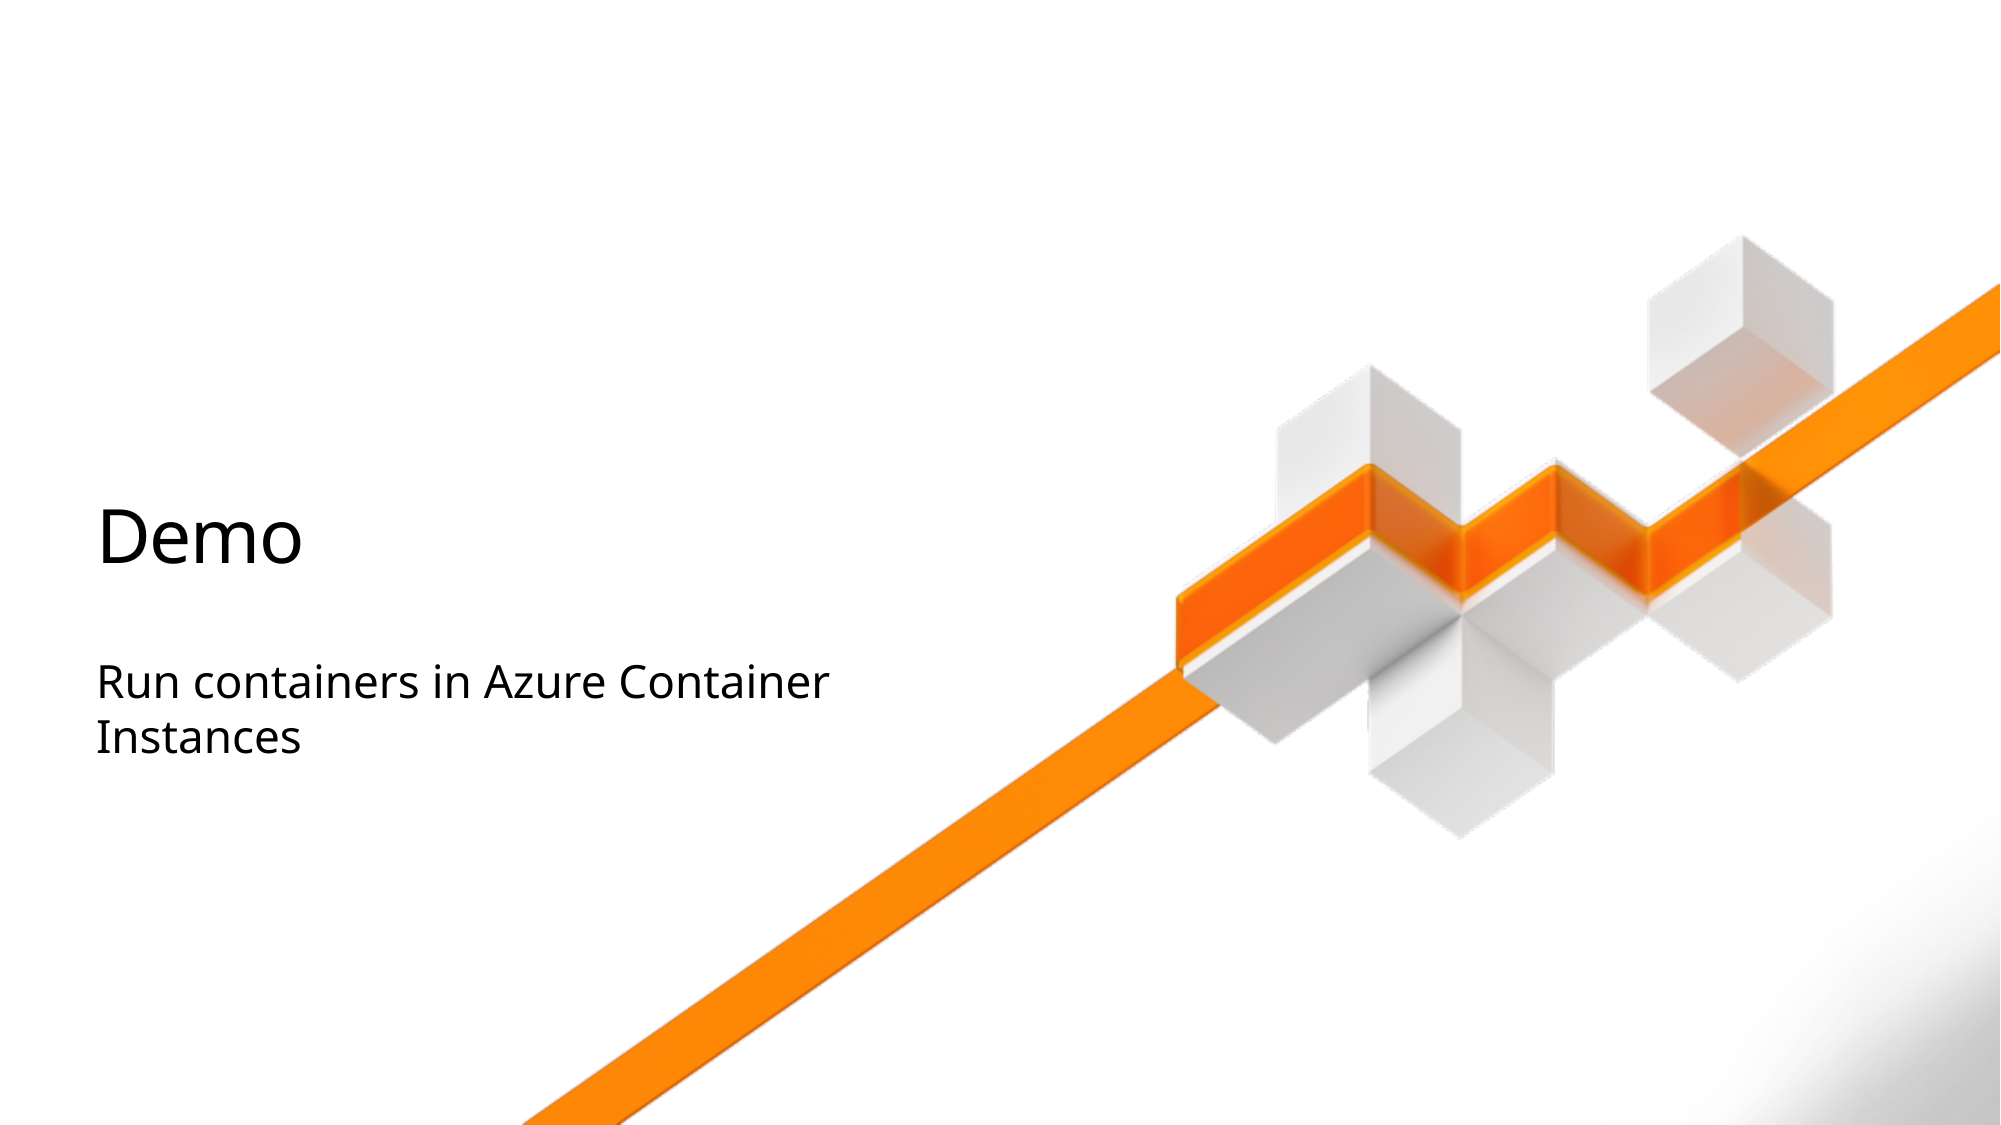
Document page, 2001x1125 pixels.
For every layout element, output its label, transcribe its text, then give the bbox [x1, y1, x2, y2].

list Run containers in Azure Container Instances [96, 652, 1000, 708]
title Demo [96, 497, 1000, 580]
picture [516, 0, 2000, 1125]
